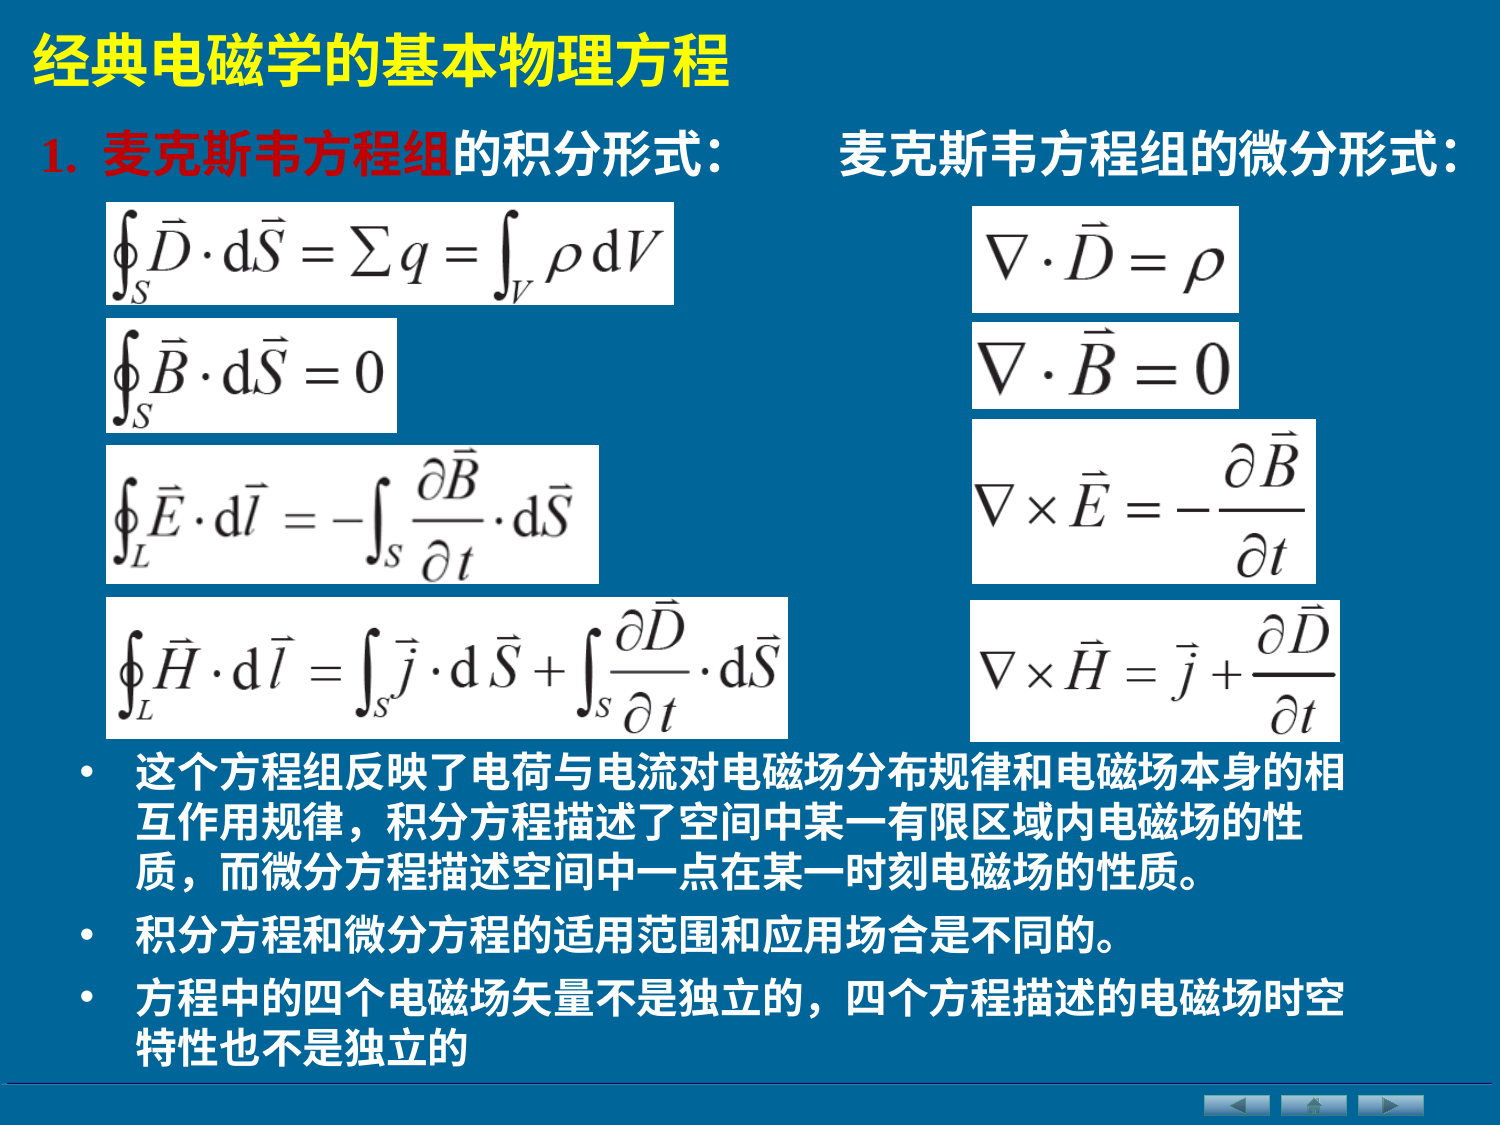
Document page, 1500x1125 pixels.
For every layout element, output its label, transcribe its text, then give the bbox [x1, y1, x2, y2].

picture [107, 203, 673, 304]
picture [973, 420, 1315, 583]
text_box 这个方程组反映了电荷与电流对电磁场分布规律和电磁场本身的相互作用规律，积分方程描述了空间中某一有限区域内电磁场的性质，而微分方程描述空间中一点在某一时刻电磁场的性质。 积分方程和微分方程的适用范围和应用场合是不同的。 方程中的四个电磁场矢量不是独立的，四个方程描述的电磁场时空特性也不是独立的 [64, 738, 1371, 1079]
text_box 1. 麦克斯韦方程组的积分形式： [25, 115, 767, 191]
text_box 麦克斯韦方程组的微分形式： [824, 114, 1500, 190]
text_box 经典电磁学的基本物理方程 [17, 16, 998, 102]
picture [971, 601, 1339, 741]
picture [973, 323, 1238, 408]
picture [107, 598, 787, 738]
picture [107, 319, 396, 432]
picture [107, 446, 598, 583]
picture [973, 207, 1238, 312]
